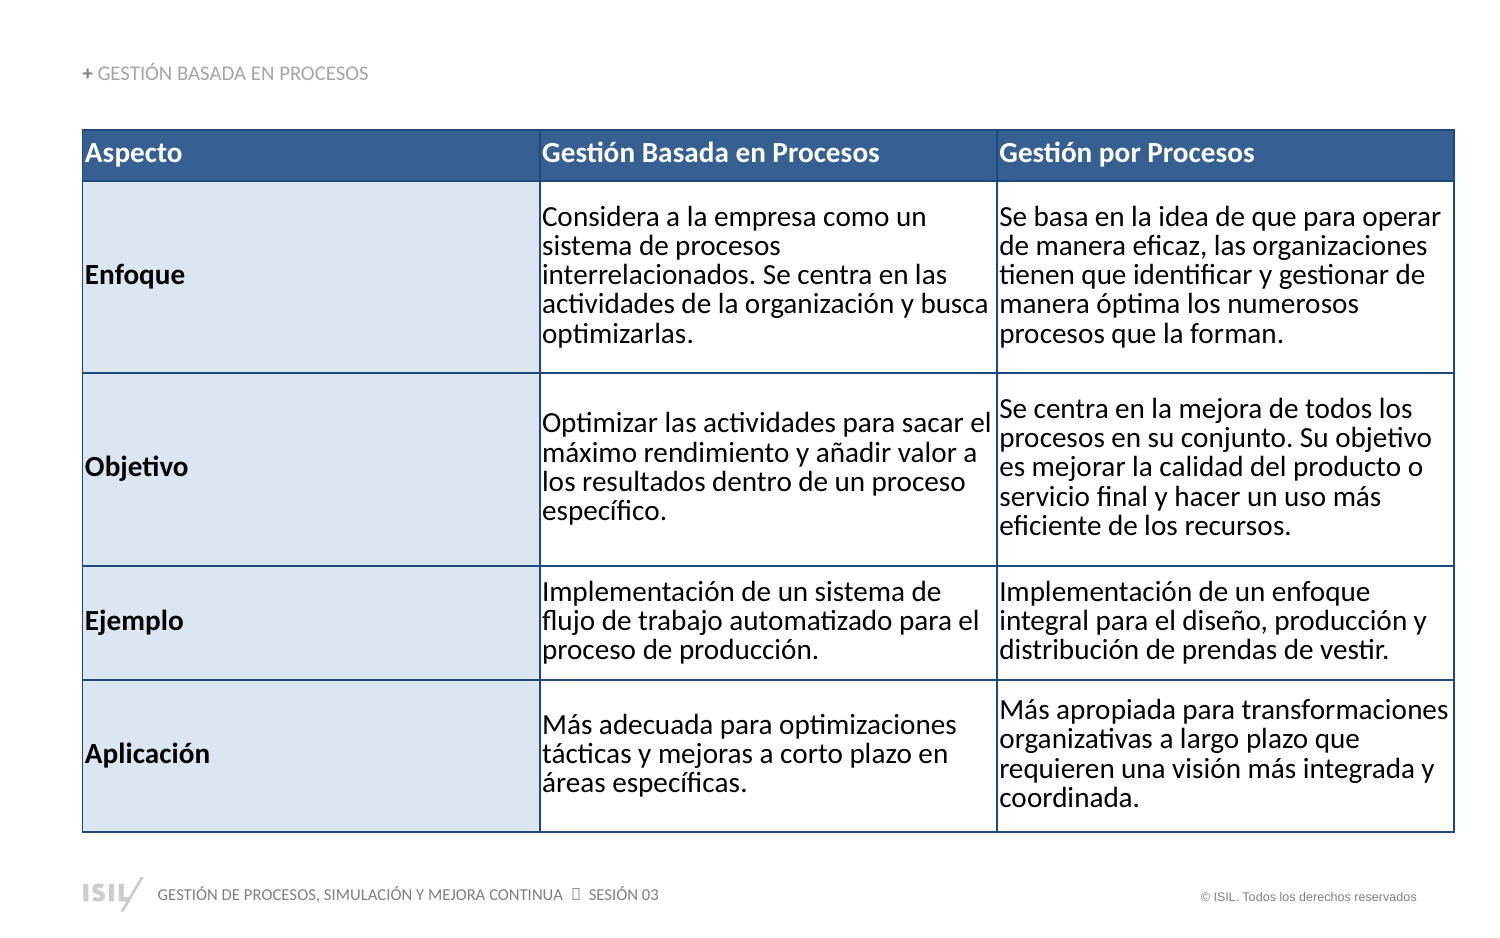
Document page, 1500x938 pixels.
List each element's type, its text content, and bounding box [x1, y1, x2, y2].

table_header Gestión por Procesos [998, 131, 1453, 180]
table_cell Se basa en la idea de que para operar de manera eficaz, las organizaciones tienen que identificar y gestionar de manera óptima los numerosos procesos que la forman. [998, 182, 1453, 372]
table_cell Ejemplo [83, 567, 539, 679]
table_cell Enfoque [83, 182, 539, 372]
table_cell Más adecuada para optimizaciones tácticas y mejoras a corto plazo en áreas específicas. [541, 681, 996, 831]
table_header Gestión Basada en Procesos [541, 131, 996, 180]
text_box + GESTIÓN BASADA EN PROCESOS [82, 62, 482, 85]
table_cell Implementación de un sistema de flujo de trabajo automatizado para el proceso de producción. [541, 567, 996, 679]
table_header Aspecto [83, 131, 539, 180]
table_cell Optimizar las actividades para sacar el máximo rendimiento y añadir valor a los resultados dentro de un proceso específico. [541, 374, 996, 565]
table_cell Más apropiada para transformaciones organizativas a largo plazo que requieren una visión más integrada y coordinada. [998, 681, 1453, 831]
table_cell Considera a la empresa como un sistema de procesos interrelacionados. Se centra en las actividades de la organización y busca optimizarlas. [541, 182, 996, 372]
table_cell Objetivo [83, 374, 539, 565]
table_cell Se centra en la mejora de todos los procesos en su conjunto. Su objetivo es mejorar la calidad del producto o servicio final y hacer un uso más eficiente de los recursos. [998, 374, 1453, 565]
table_cell Aplicación [83, 681, 539, 831]
table_cell Implementación de un enfoque integral para el diseño, producción y distribución de prendas de vestir. [998, 567, 1453, 679]
